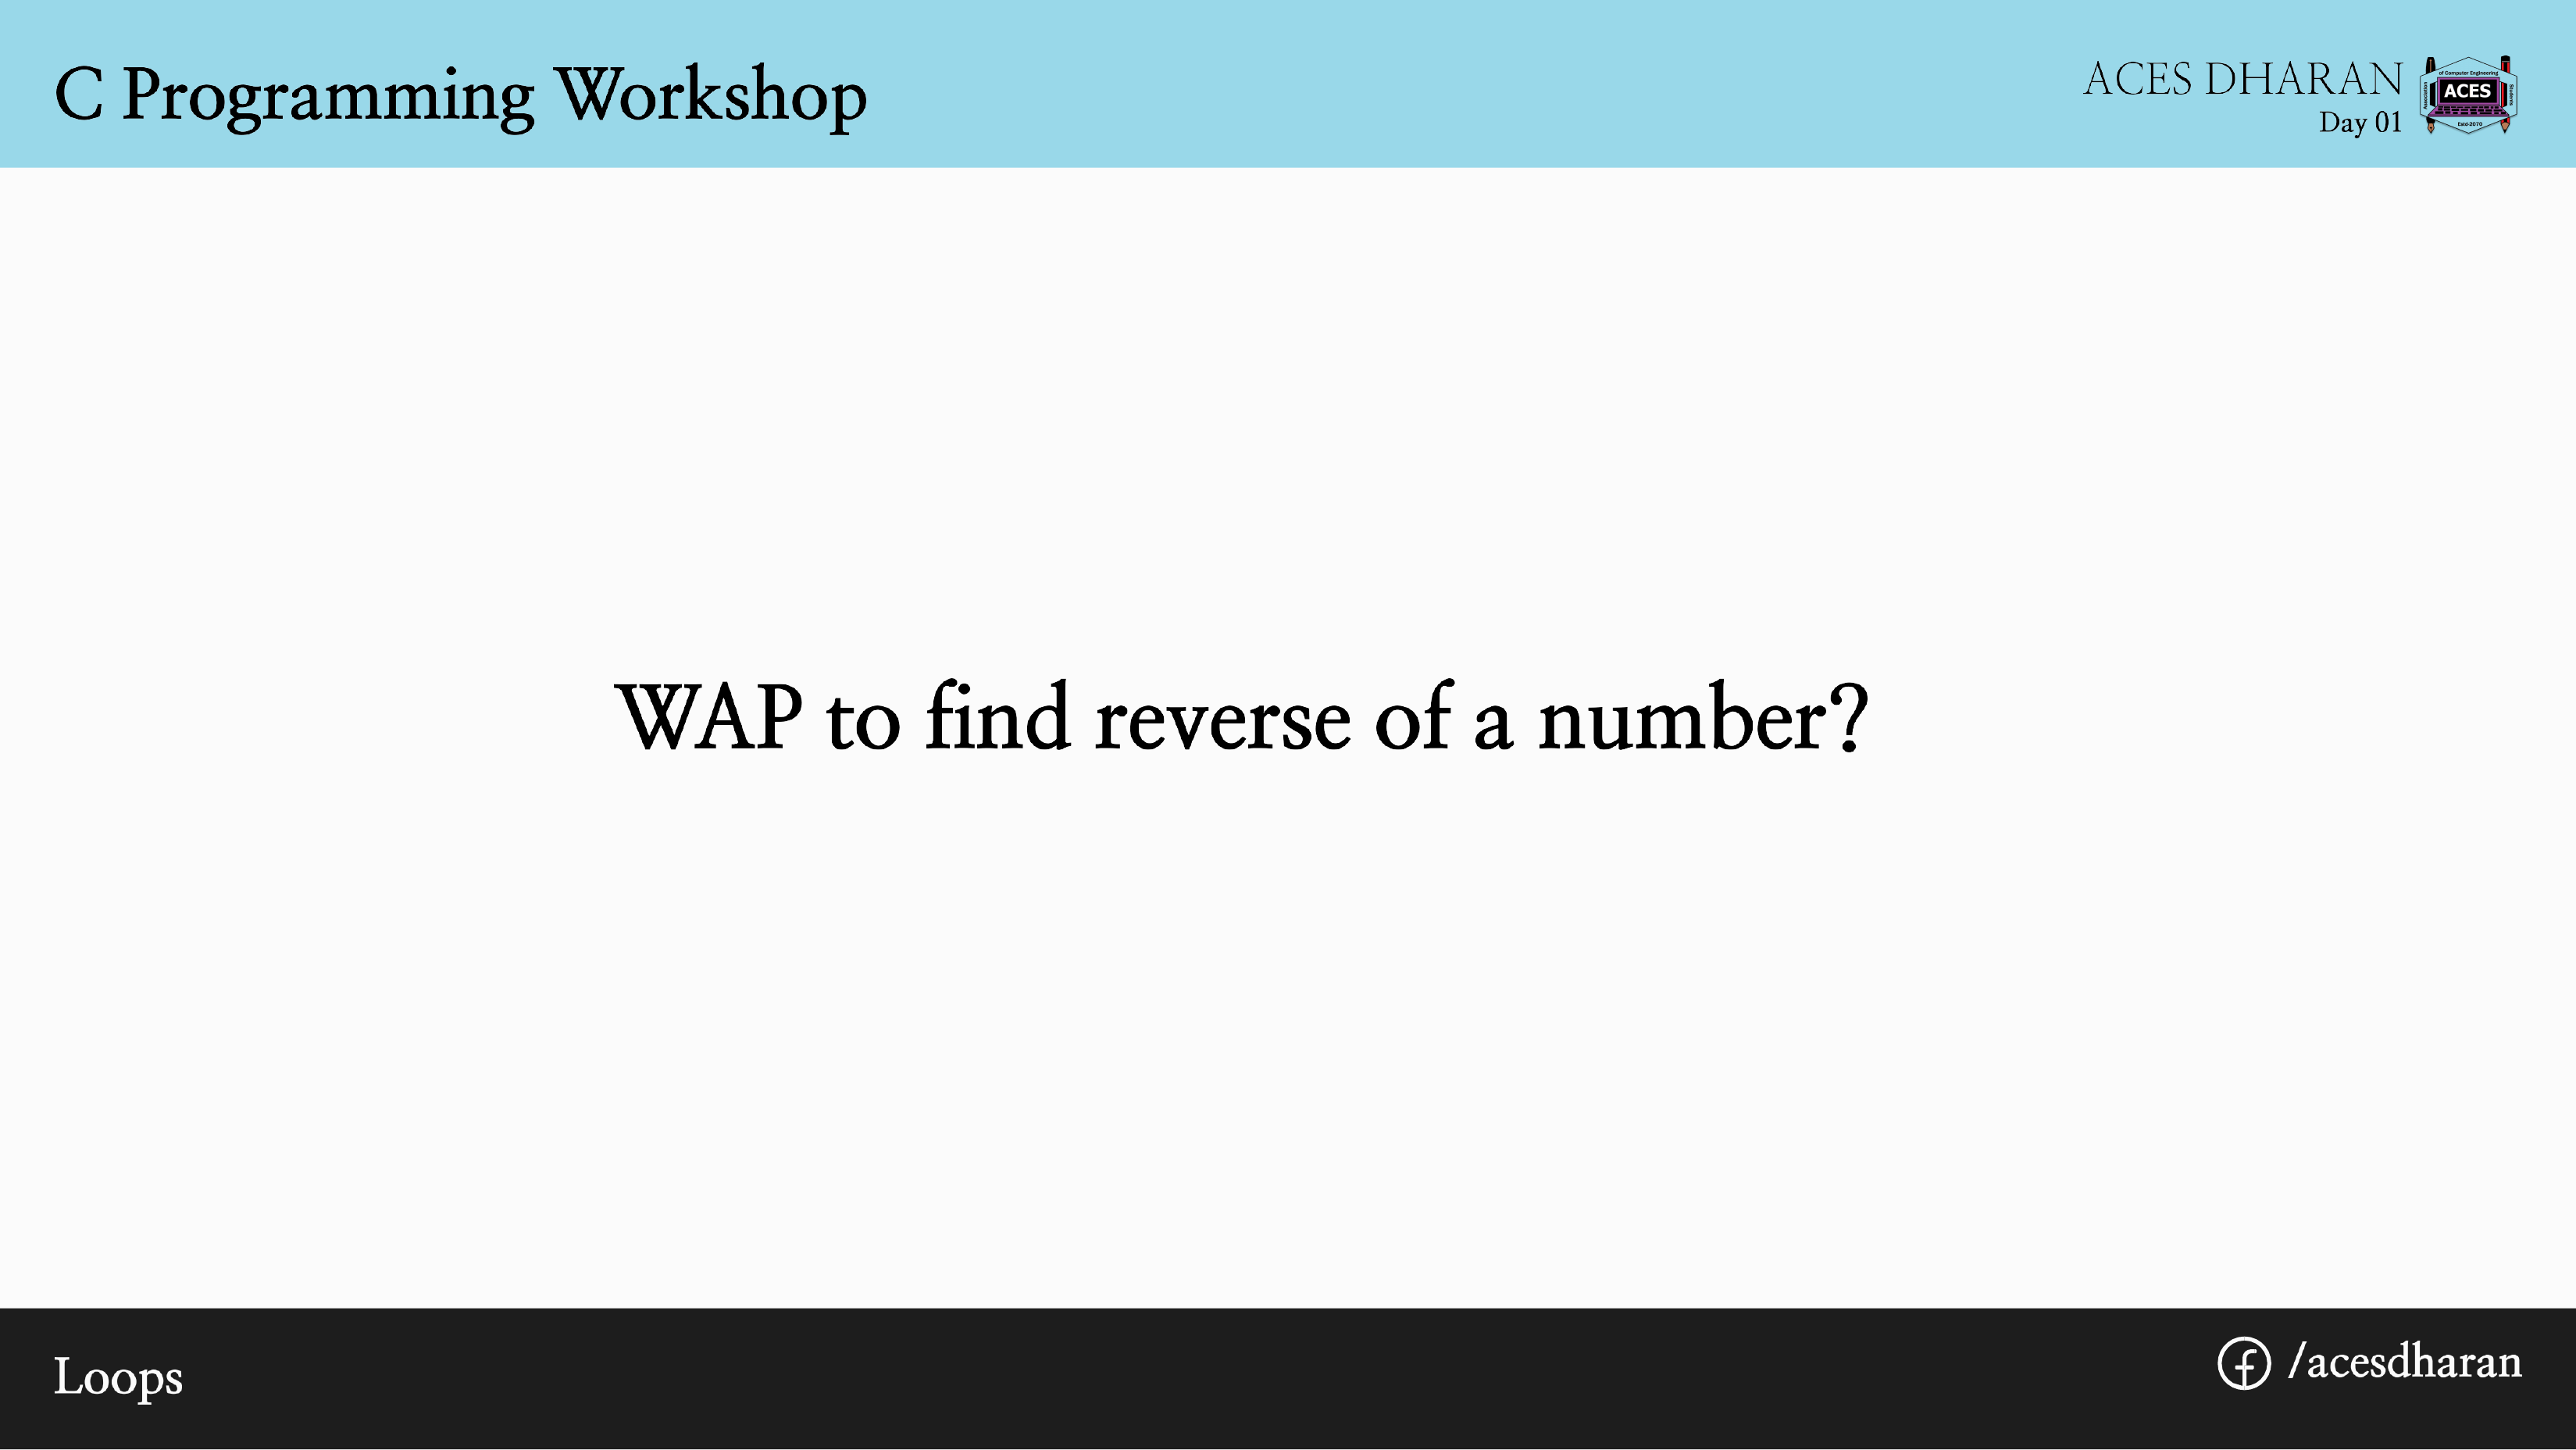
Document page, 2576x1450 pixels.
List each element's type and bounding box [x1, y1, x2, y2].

text_box [0, 0, 2576, 1450]
